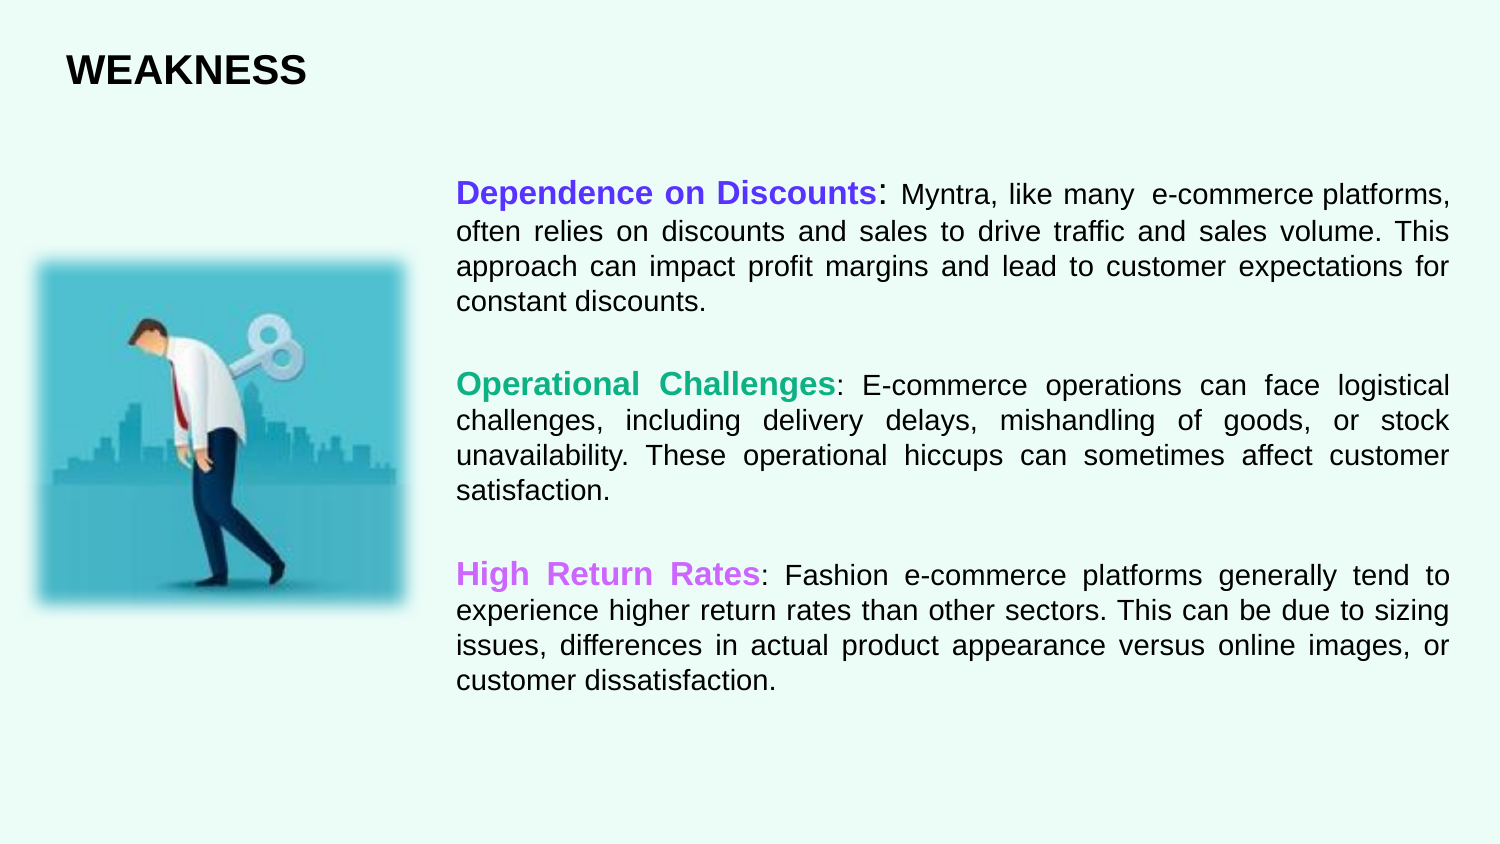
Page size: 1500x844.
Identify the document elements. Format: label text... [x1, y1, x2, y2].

picture [19, 243, 423, 622]
list Dependence on Discounts: Myntra, like many e-commerce platforms, often relies on discounts and sales to drive traffic and sales volume. This approach can impact profit margins and lead to customer expectations for constant discounts. Operational Challenges: E-commerce operations can face logistical challenges, including delivery delays, mishandling of goods, or stock unavailability. These operational hiccups can sometimes affect customer satisfaction. High Return Rates: Fashion e-commerce platforms generally tend to experience higher return rates than other sectors. This can be due to sizing issues, differences in actual product appearance versus online images, or customer dissatisfaction. [422, 151, 1467, 774]
title WEAKNESS [51, 27, 1449, 122]
